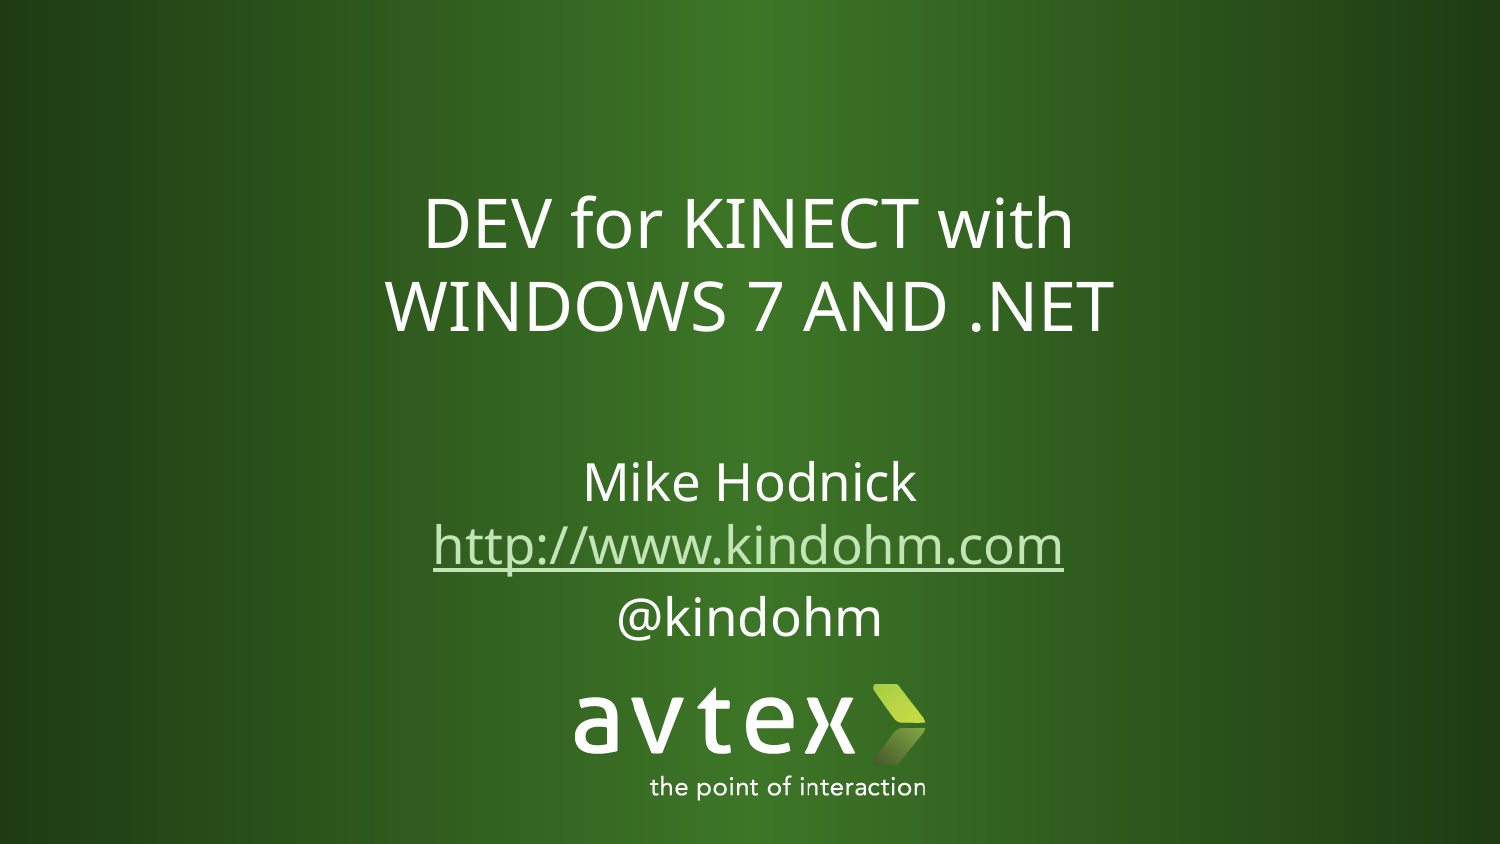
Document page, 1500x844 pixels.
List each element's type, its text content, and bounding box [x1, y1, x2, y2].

title DEV for KINECT with WINDOWS 7 AND .NET [0, 171, 1500, 353]
subtitle Mike Hodnick http://www.kindohm.com @kindohm [0, 441, 1500, 657]
picture [574, 684, 926, 801]
